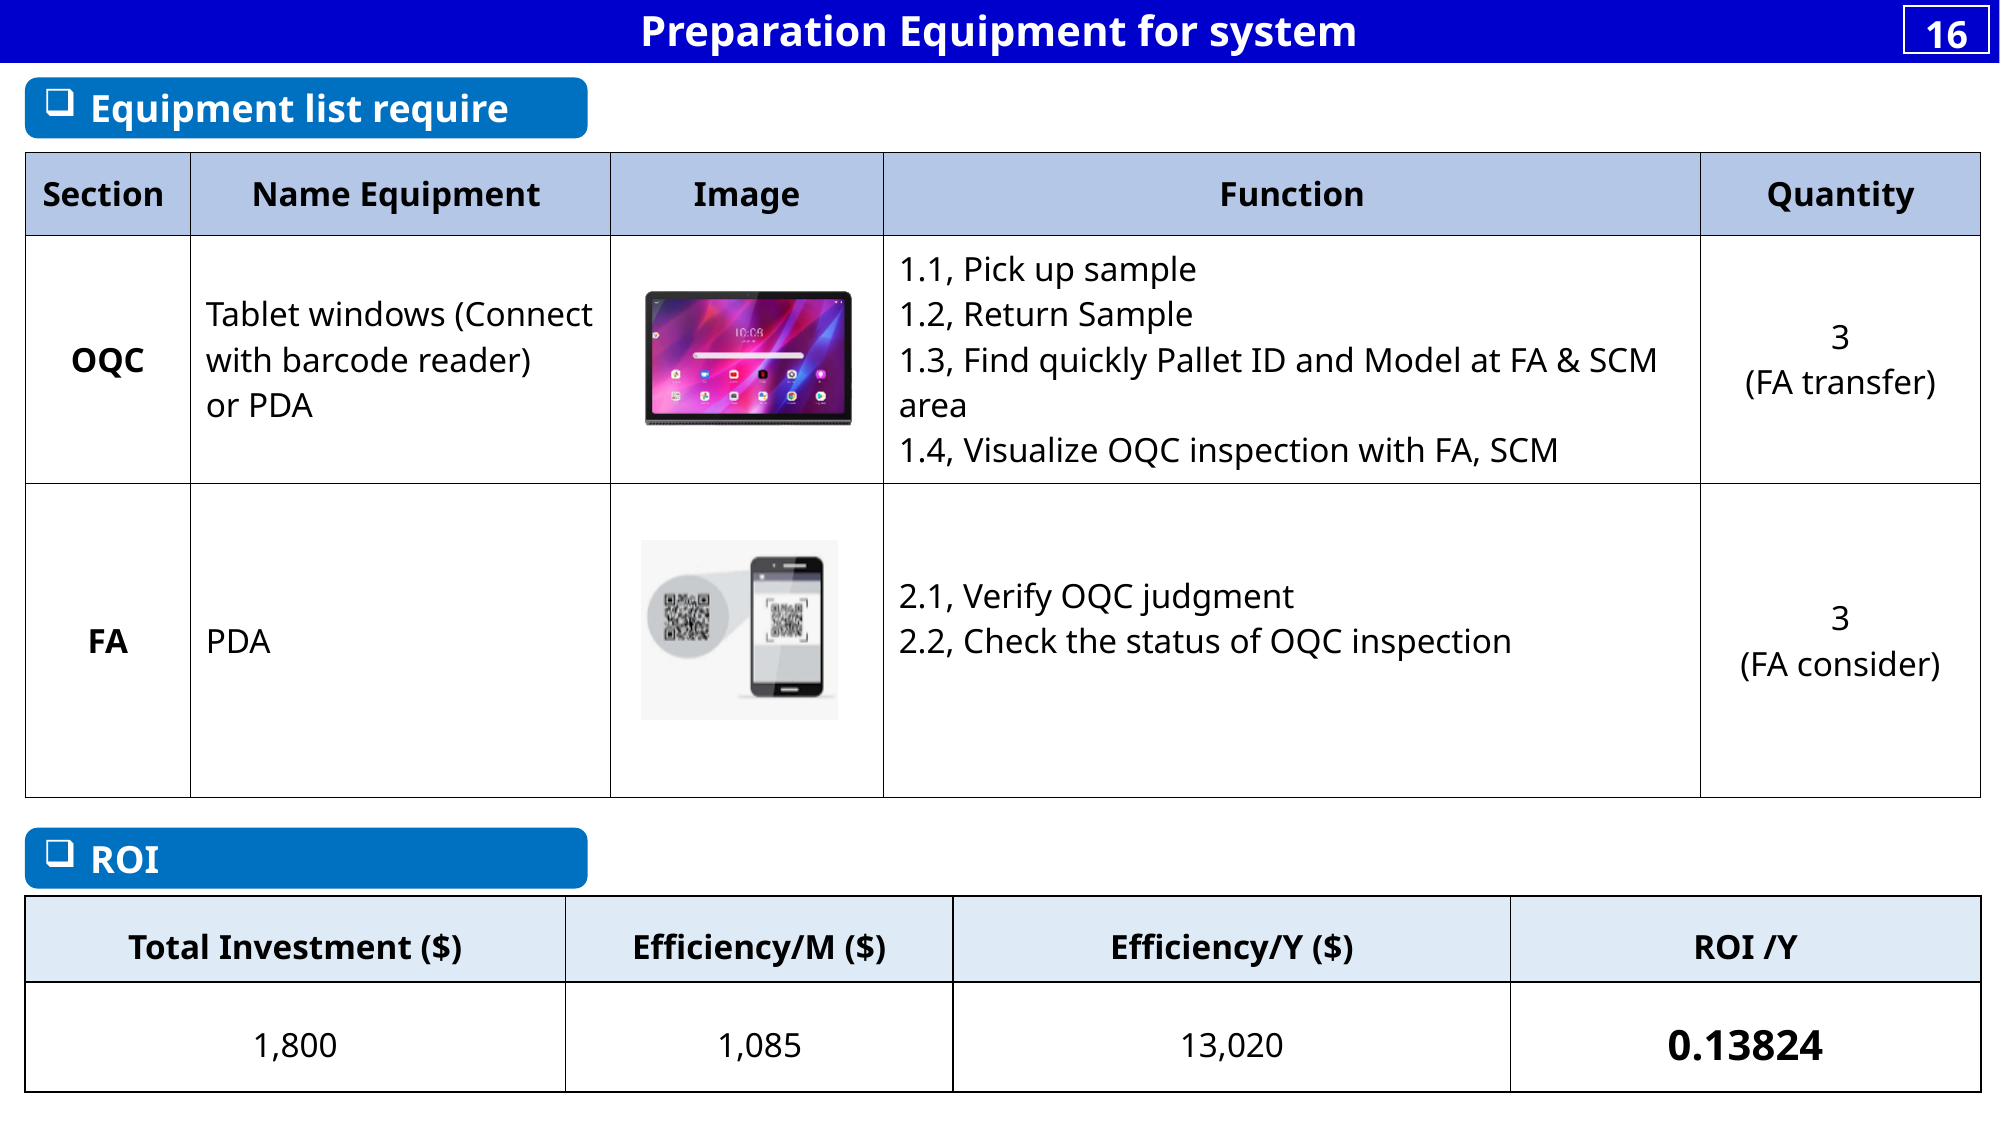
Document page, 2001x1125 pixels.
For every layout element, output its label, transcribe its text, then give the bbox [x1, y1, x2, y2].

table_cell 1,085 [566, 983, 952, 1091]
table_header Efficiency/Y ($) [954, 897, 1510, 981]
table_cell 13,020 [954, 983, 1510, 1091]
table_header Image [611, 153, 883, 235]
table_cell [611, 236, 883, 483]
table_cell 3 (FA transfer) [1701, 236, 1980, 483]
text_box 16 [1903, 5, 1990, 54]
text_box Preparation Equipment for system [0, 0, 2000, 64]
table_cell 0.13824 [1511, 983, 1980, 1091]
picture [641, 290, 856, 430]
table_cell Tablet windows (Connect with barcode reader) or PDA [191, 236, 610, 483]
table_header Section [26, 153, 190, 235]
text_box Equipment list require [23, 76, 589, 140]
table_cell 2.1, Verify OQC judgment 2.2, Check the status of OQC inspection [884, 484, 1700, 797]
table_cell FA [26, 484, 190, 797]
table_header ROI /Y [1511, 897, 1980, 981]
table_cell [611, 484, 883, 797]
table_header Efficiency/M ($) [566, 897, 952, 981]
picture [641, 540, 838, 720]
table_header Function [884, 153, 1700, 235]
table_header Name Equipment [191, 153, 610, 235]
text_box ROI [23, 826, 589, 890]
table_cell 3 (FA consider) [1701, 484, 1980, 797]
table_cell 1,800 [26, 983, 565, 1091]
table_cell 1.1, Pick up sample 1.2, Return Sample 1.3, Find quickly Pallet ID and Model at FA & SCM area 1.4, Visualize OQC inspection with FA, SCM [884, 236, 1700, 483]
table_header Quantity [1701, 153, 1980, 235]
table_header Total Investment ($) [26, 897, 565, 981]
table_cell PDA [191, 484, 610, 797]
table_cell OQC [26, 236, 190, 483]
